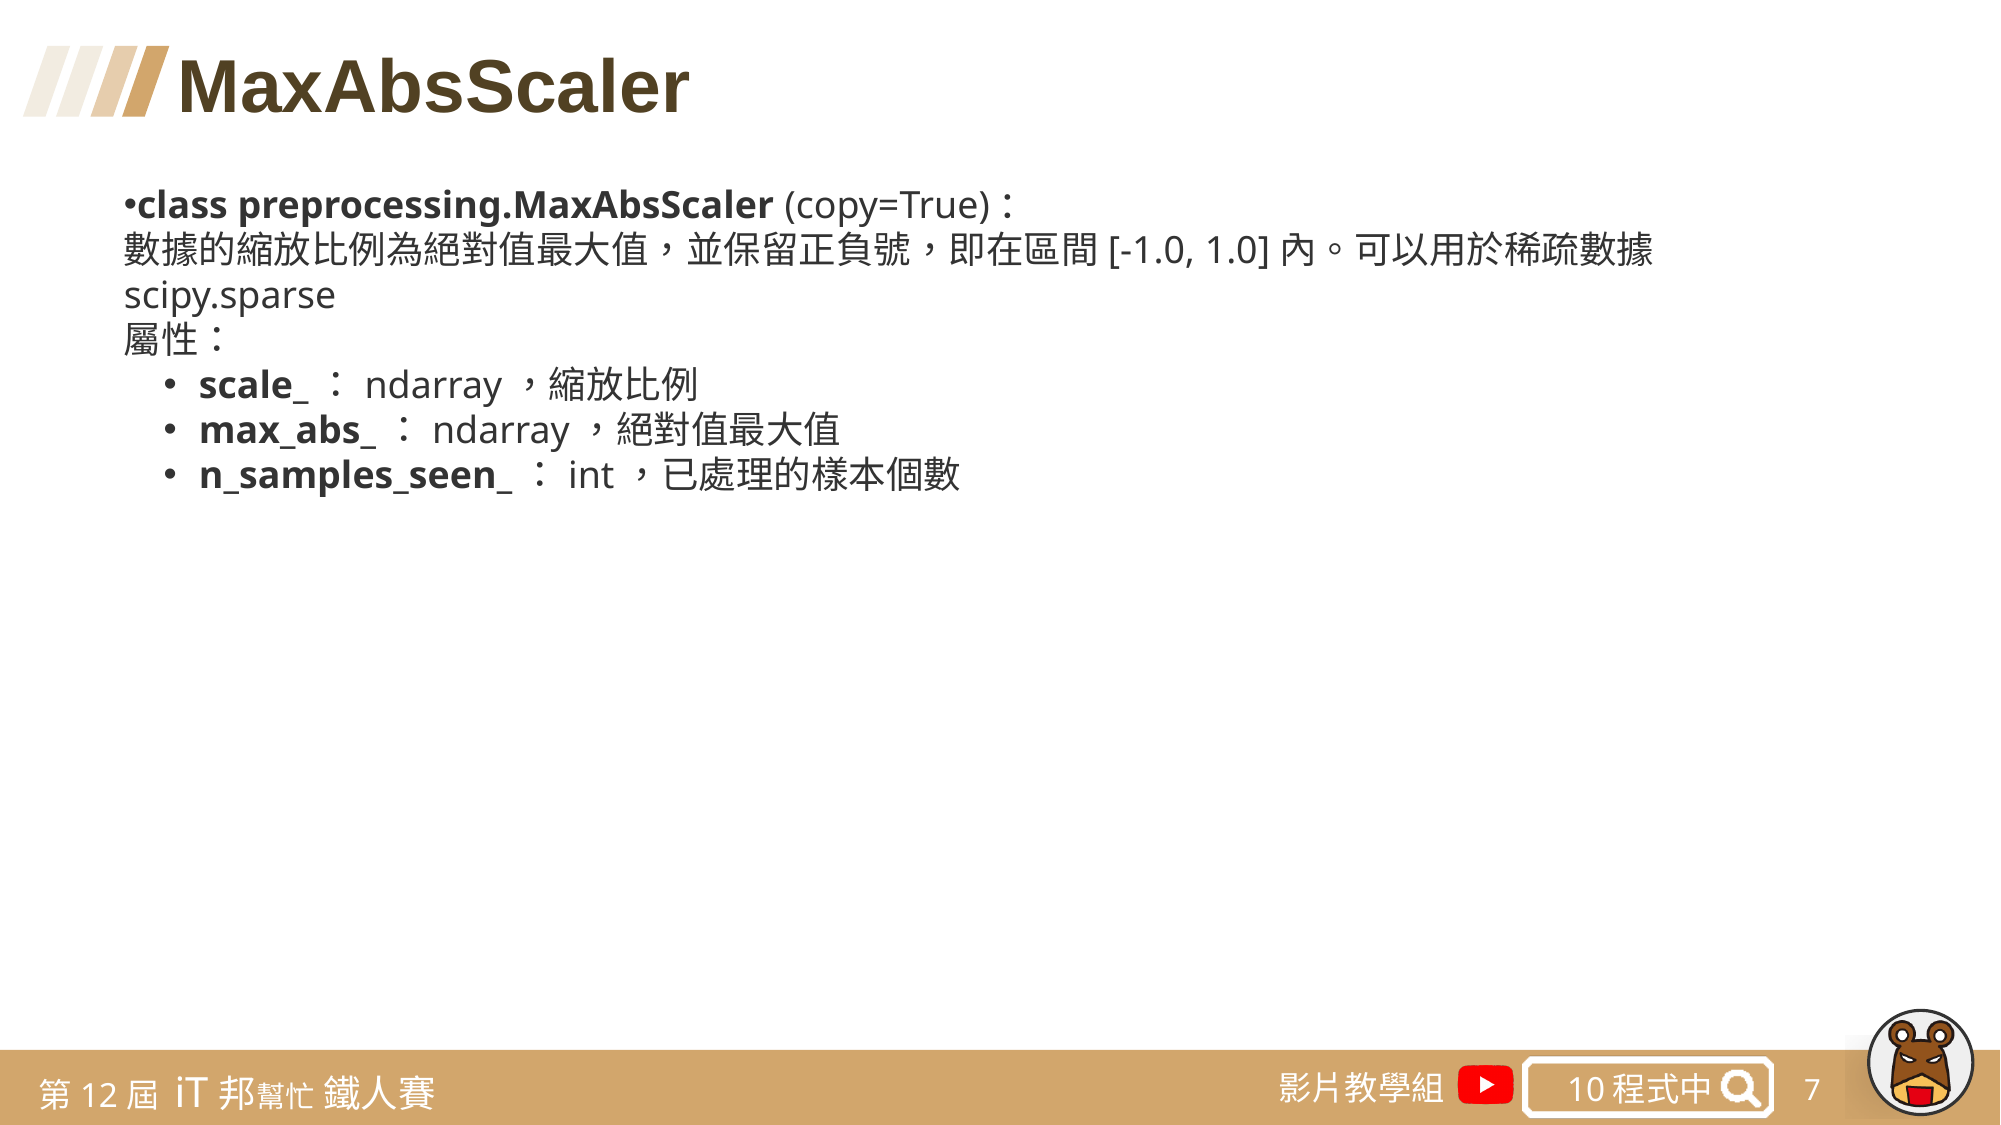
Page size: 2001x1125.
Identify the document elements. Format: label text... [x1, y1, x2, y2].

picture [1410, 962, 1774, 1125]
picture [1871, 1012, 1971, 1112]
text_box class preprocessing.MaxAbsScaler (copy=True)： 數據的縮放比例為絕對值最大值，並保留正負號，即在區間[-1.0, 1.0]內。可以用於稀疏數據scipy.sparse 屬性： scale_：ndarray，縮放比例 max_abs_：ndarray，絕對值最大值 n_samples_seen_：int，已處理的樣本個數 [109, 173, 1762, 504]
list MaxAbsScaler [162, 40, 1691, 138]
